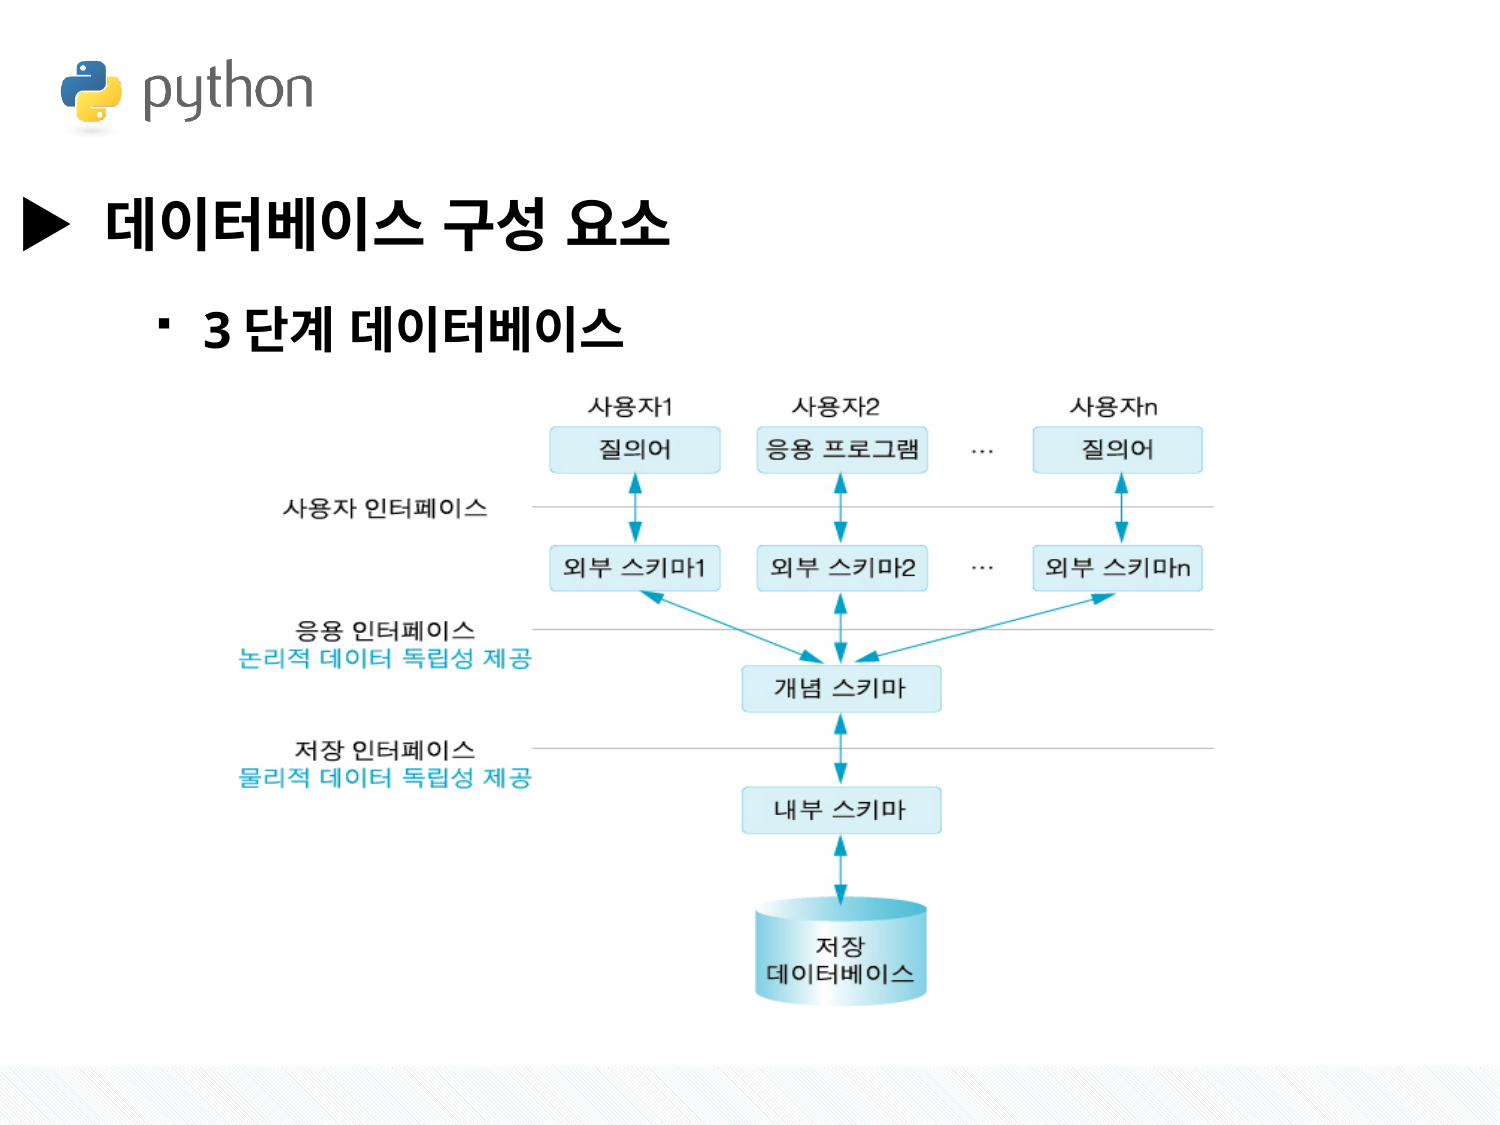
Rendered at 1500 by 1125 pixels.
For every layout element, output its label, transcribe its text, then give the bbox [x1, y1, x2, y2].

text_box [41, 266, 1459, 1125]
picture [229, 375, 1230, 1019]
picture [17, 42, 349, 155]
text_box 3단계 데이터베이스 [66, 291, 1484, 1125]
list ▶ 데이터베이스 구성 요소 [0, 180, 1500, 1043]
